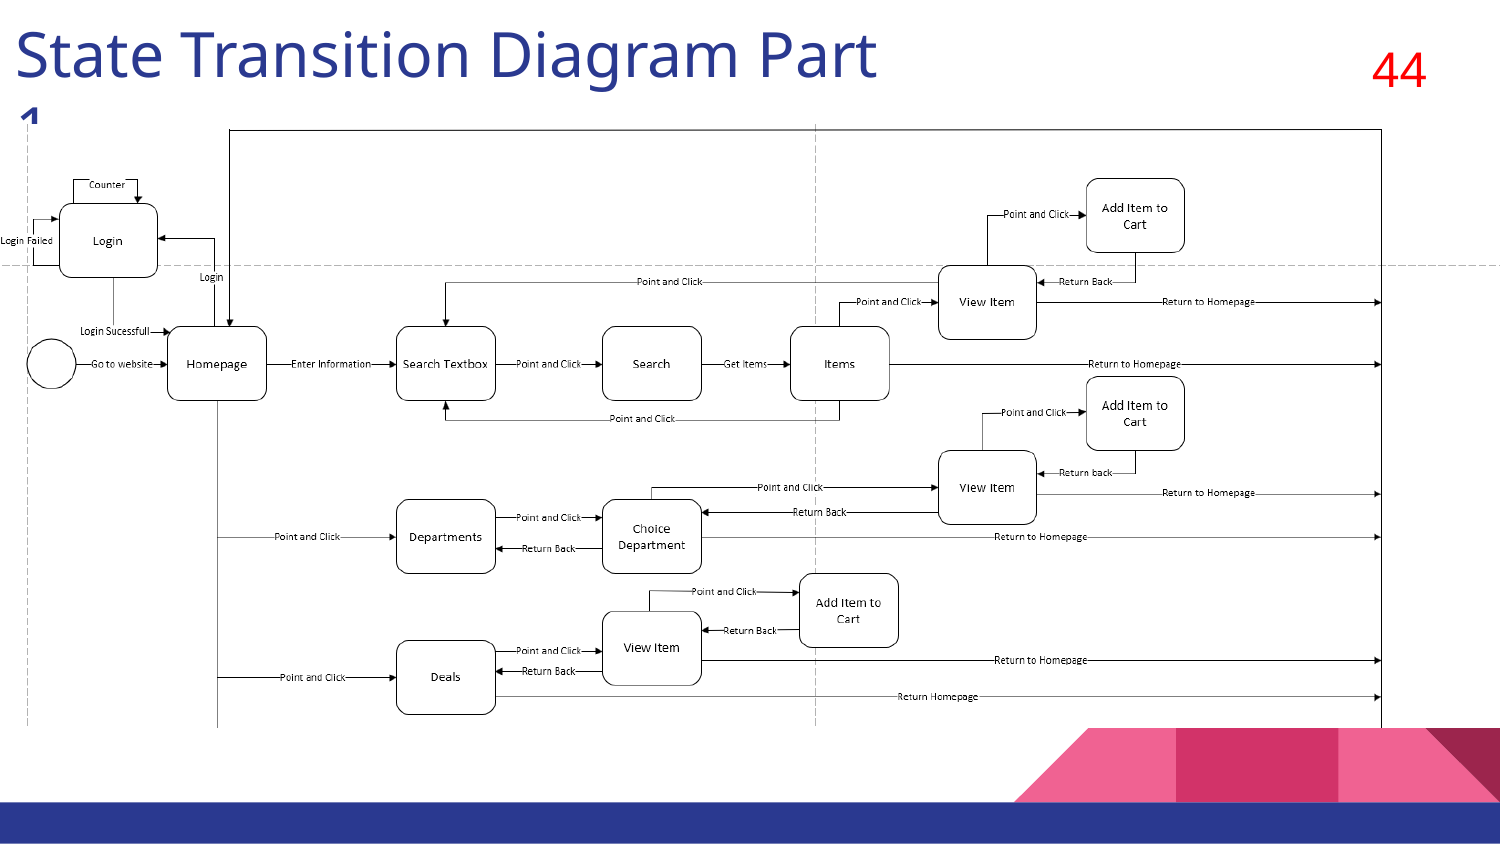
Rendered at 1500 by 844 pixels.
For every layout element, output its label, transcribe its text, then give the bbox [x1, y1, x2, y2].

picture [0, 124, 1500, 728]
title State Transition Diagram Part 1 [0, 0, 930, 100]
text_box 44 [1356, 22, 1473, 123]
